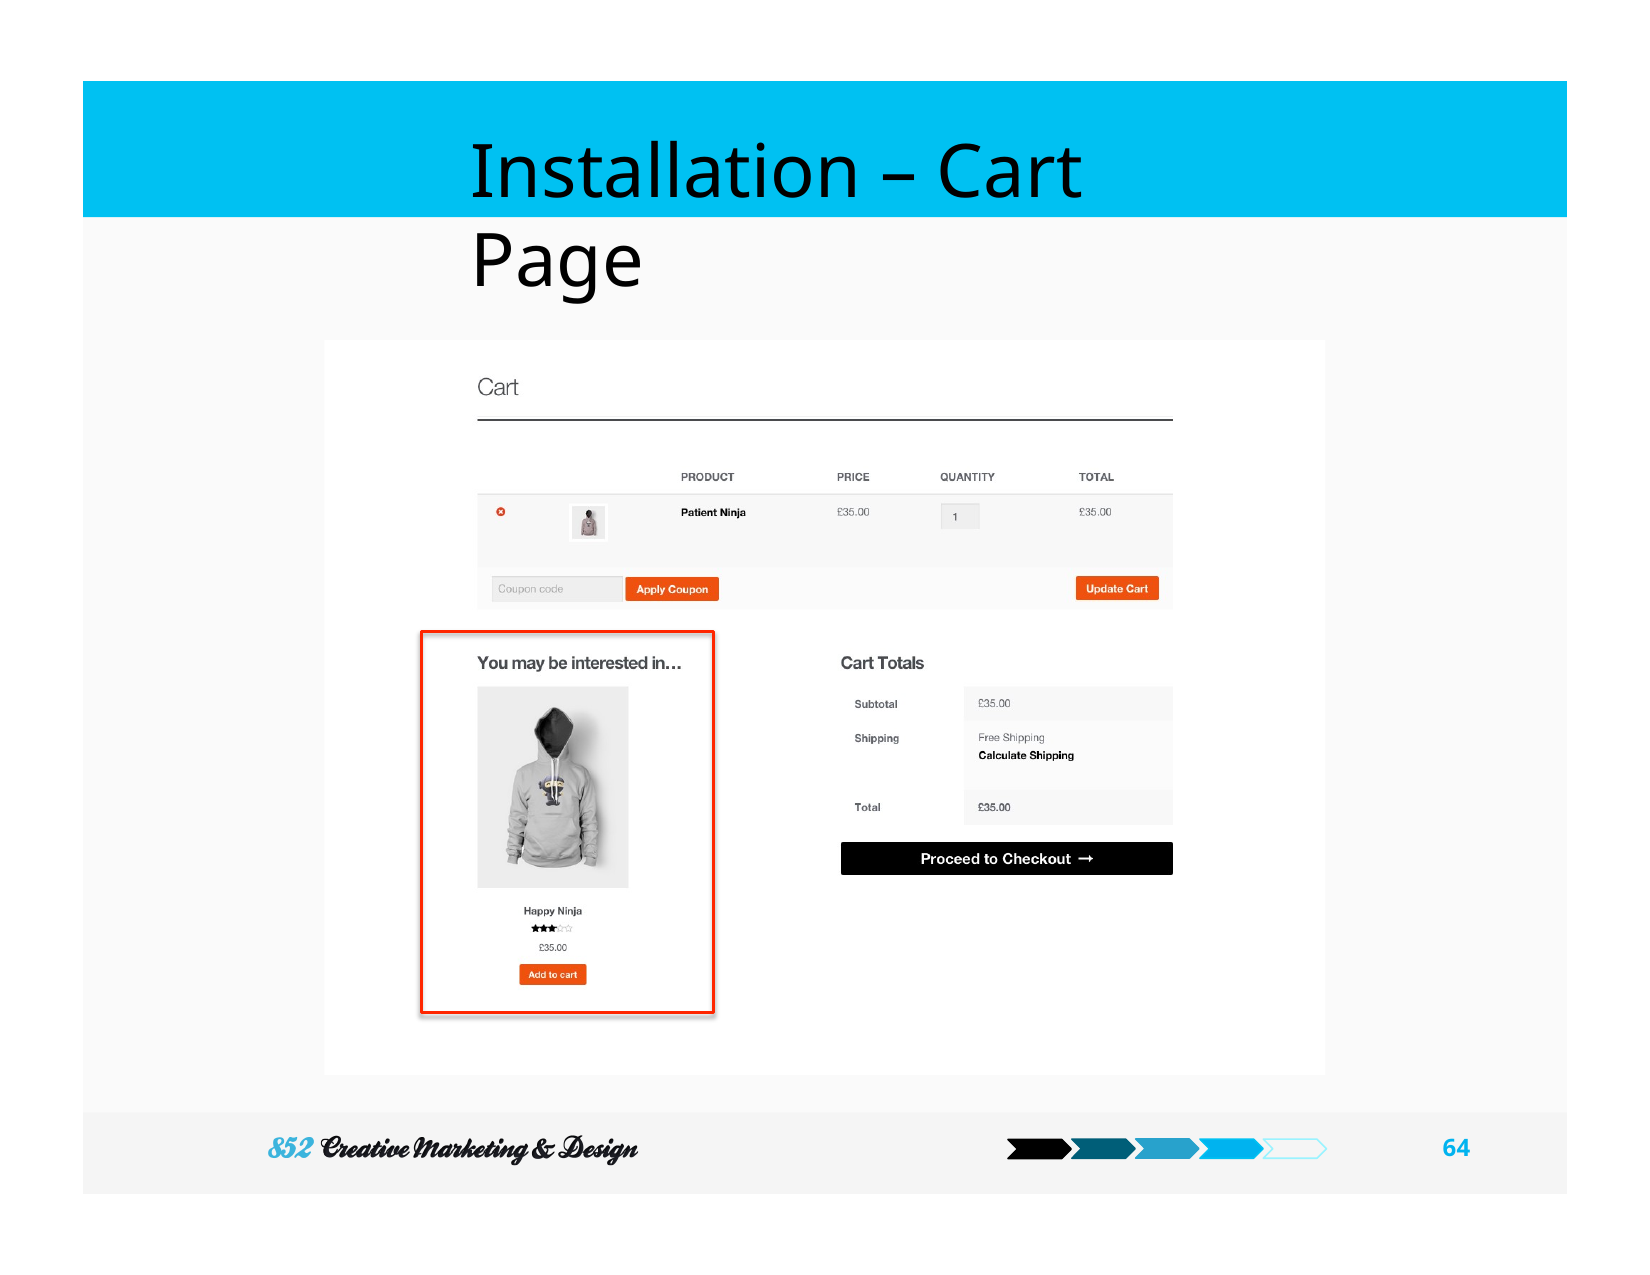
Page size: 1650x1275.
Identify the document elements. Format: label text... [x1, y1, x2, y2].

text_box [1007, 1139, 1072, 1159]
text_box [324, 340, 1326, 1076]
text_box [1199, 1139, 1264, 1159]
text_box [1071, 1139, 1136, 1159]
text_box [411, 625, 723, 1026]
title Installation – Cart Page [468, 121, 1182, 337]
text_box [1135, 1138, 1199, 1159]
text_box [1263, 1139, 1327, 1159]
picture [257, 1124, 645, 1173]
slide_number 64 [1438, 1129, 1484, 1275]
text_box [421, 631, 714, 1013]
